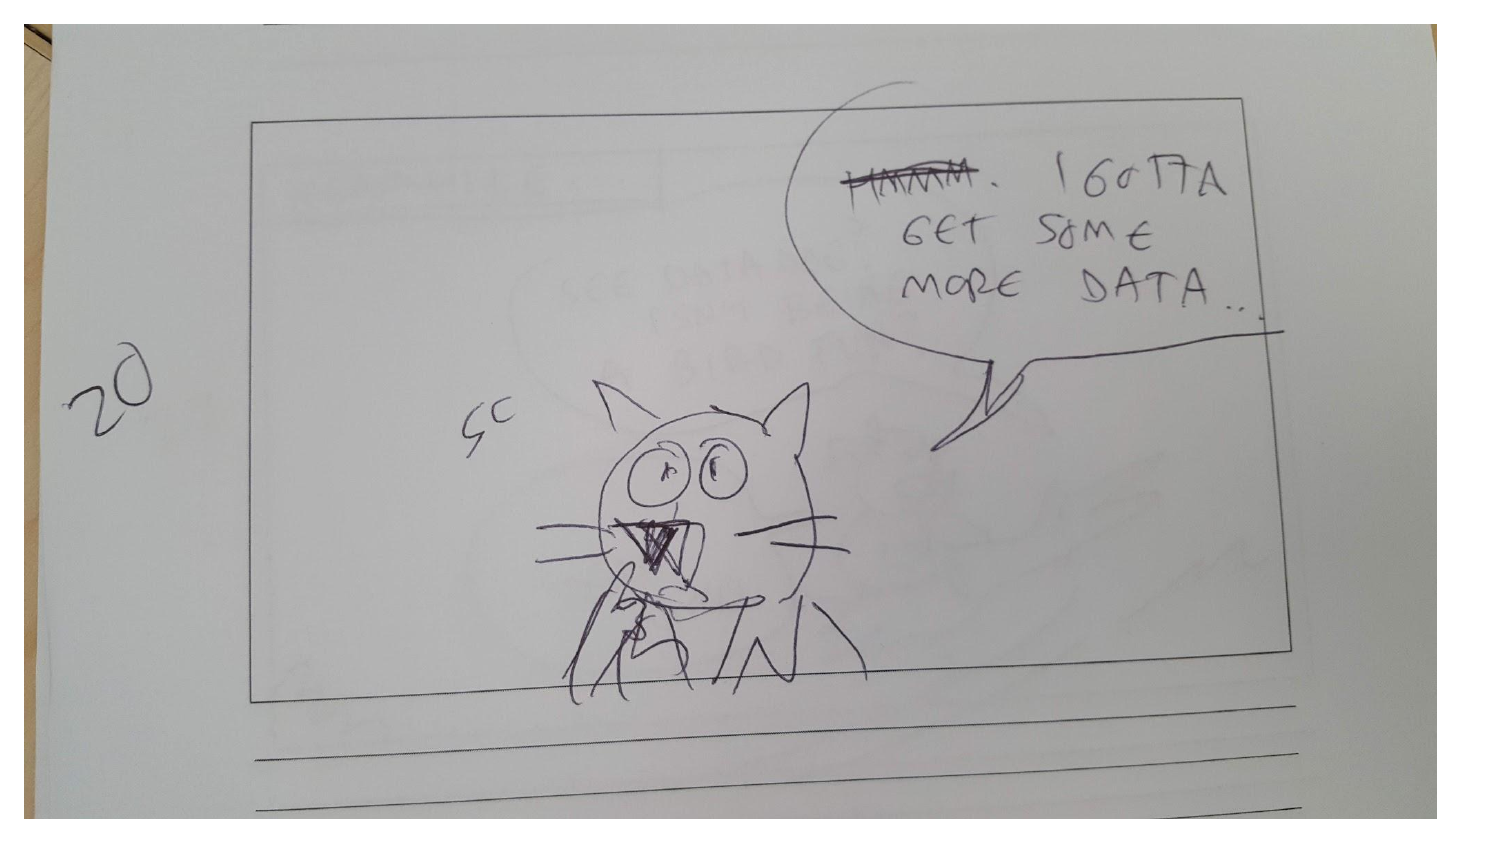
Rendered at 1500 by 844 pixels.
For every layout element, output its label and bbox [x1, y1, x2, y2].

picture [24, 24, 1437, 819]
